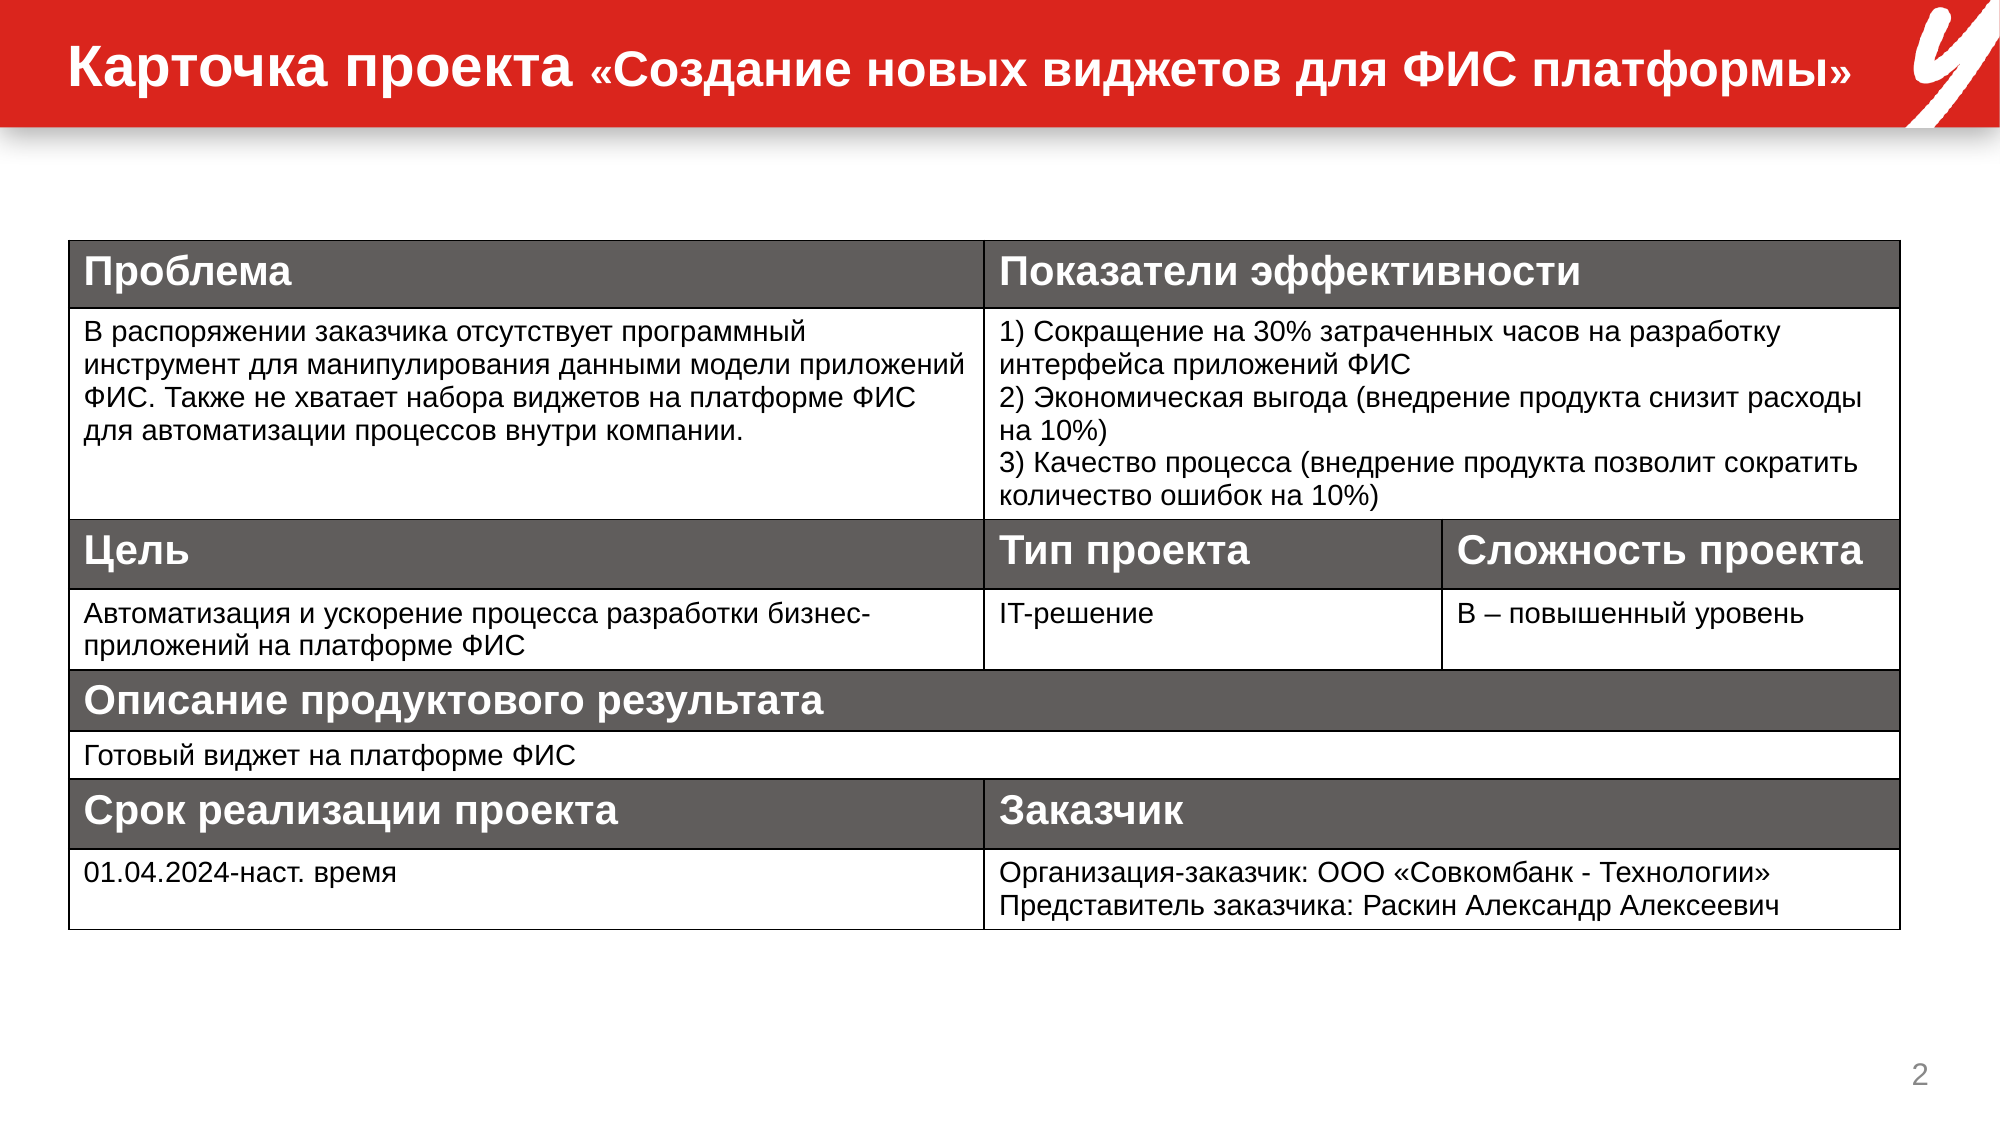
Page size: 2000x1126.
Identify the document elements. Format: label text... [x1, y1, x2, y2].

table_header Проблема [70, 241, 983, 307]
table_header Показатели эффективности [985, 241, 1899, 307]
table_cell В распоряжении заказчика отсутствует программный инструмент для манипулирования данными модели приложений ФИС. Также не хватает набора виджетов на платформе ФИС для автоматизации процессов внутри компании. [70, 309, 983, 519]
table_cell 01.04.2024-наст. время [70, 850, 983, 929]
table_cell 1) Сокращение на 30% затраченных часов на разработку интерфейса приложений ФИС 2) Экономическая выгода (внедрение продукта снизит расходы на 10%) 3) Качество процесса (внедрение продукта позволит сократить количество ошибок на 10%) [985, 309, 1899, 519]
table_cell Срок реализации проекта [70, 780, 983, 848]
table_cell Заказчик [985, 780, 1899, 848]
table_cell Тип проекта [985, 520, 1441, 588]
table_cell В – повышенный уровень [1443, 590, 1899, 669]
title Карточка проекта «Создание новых виджетов для ФИС платформы» [47, 0, 2000, 136]
table_cell Автоматизация и ускорение процесса разработки бизнес-приложений на платформе ФИС [70, 590, 983, 669]
table_cell Организация-заказчик: ООО «Совкомбанк - Технологии» Представитель заказчика: Раскин Александр Алексеевич [985, 850, 1899, 929]
table_cell Цель [70, 520, 983, 588]
table_cell Готовый виджет на платформе ФИС [70, 732, 1899, 778]
table_cell IT-решение [985, 590, 1441, 669]
slide_number ‹#› [1824, 1042, 1949, 1103]
table_cell Сложность проекта [1443, 520, 1899, 588]
table_cell Описание продуктового результата [70, 671, 1899, 730]
